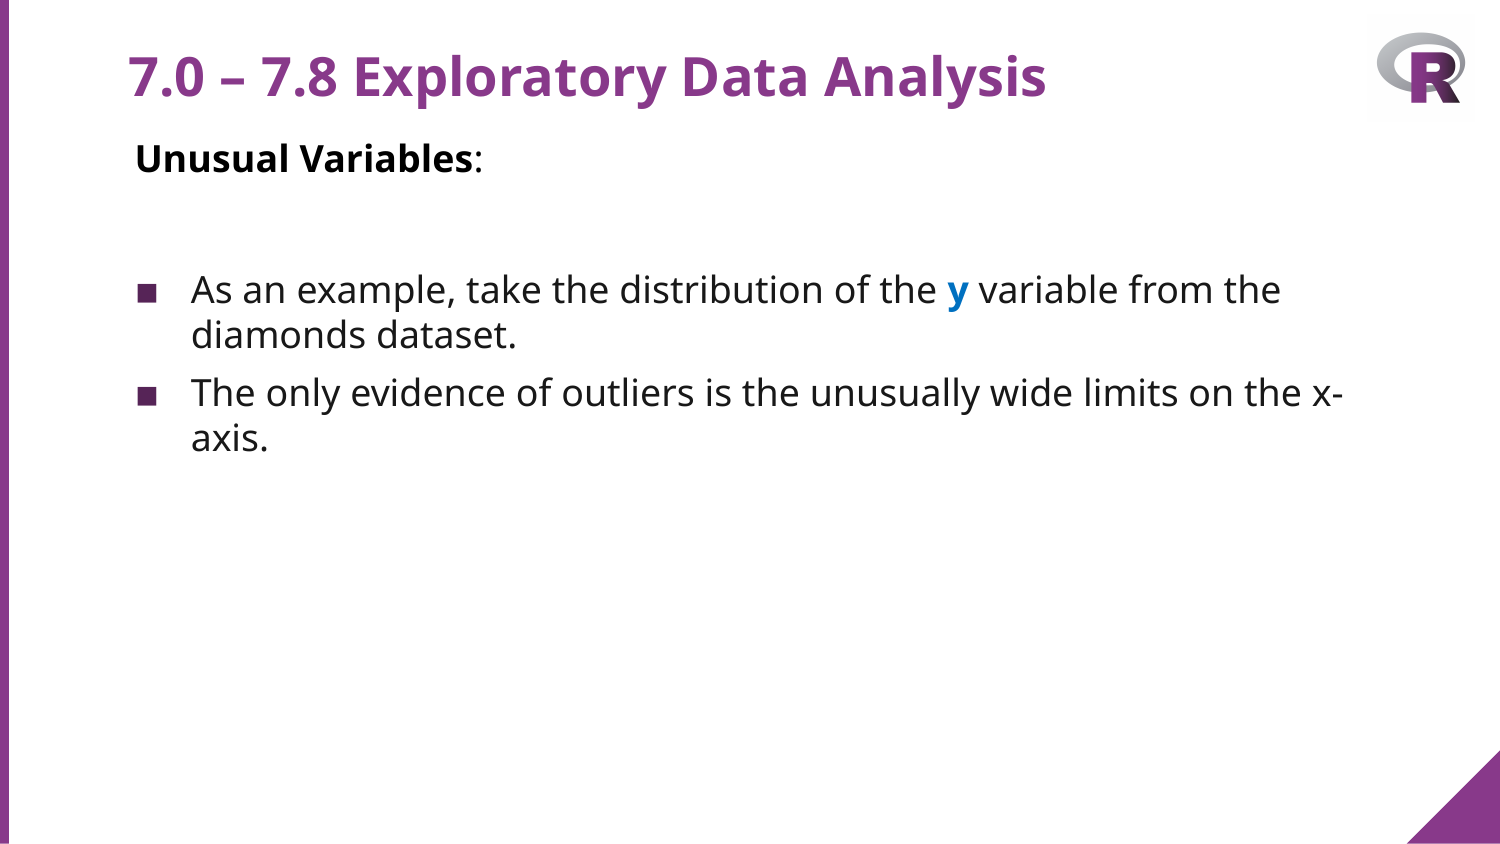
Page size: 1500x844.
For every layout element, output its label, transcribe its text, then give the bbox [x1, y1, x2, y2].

picture [1367, 14, 1475, 122]
title 7.0 – 7.8 Exploratory Data Analysis [113, 27, 1224, 119]
list Unusual Variables: As an example, take the distribution of the y variable from the diamonds dataset. The only evidence of outliers is the unusually wide limits on the x-axis. [100, 119, 1387, 813]
